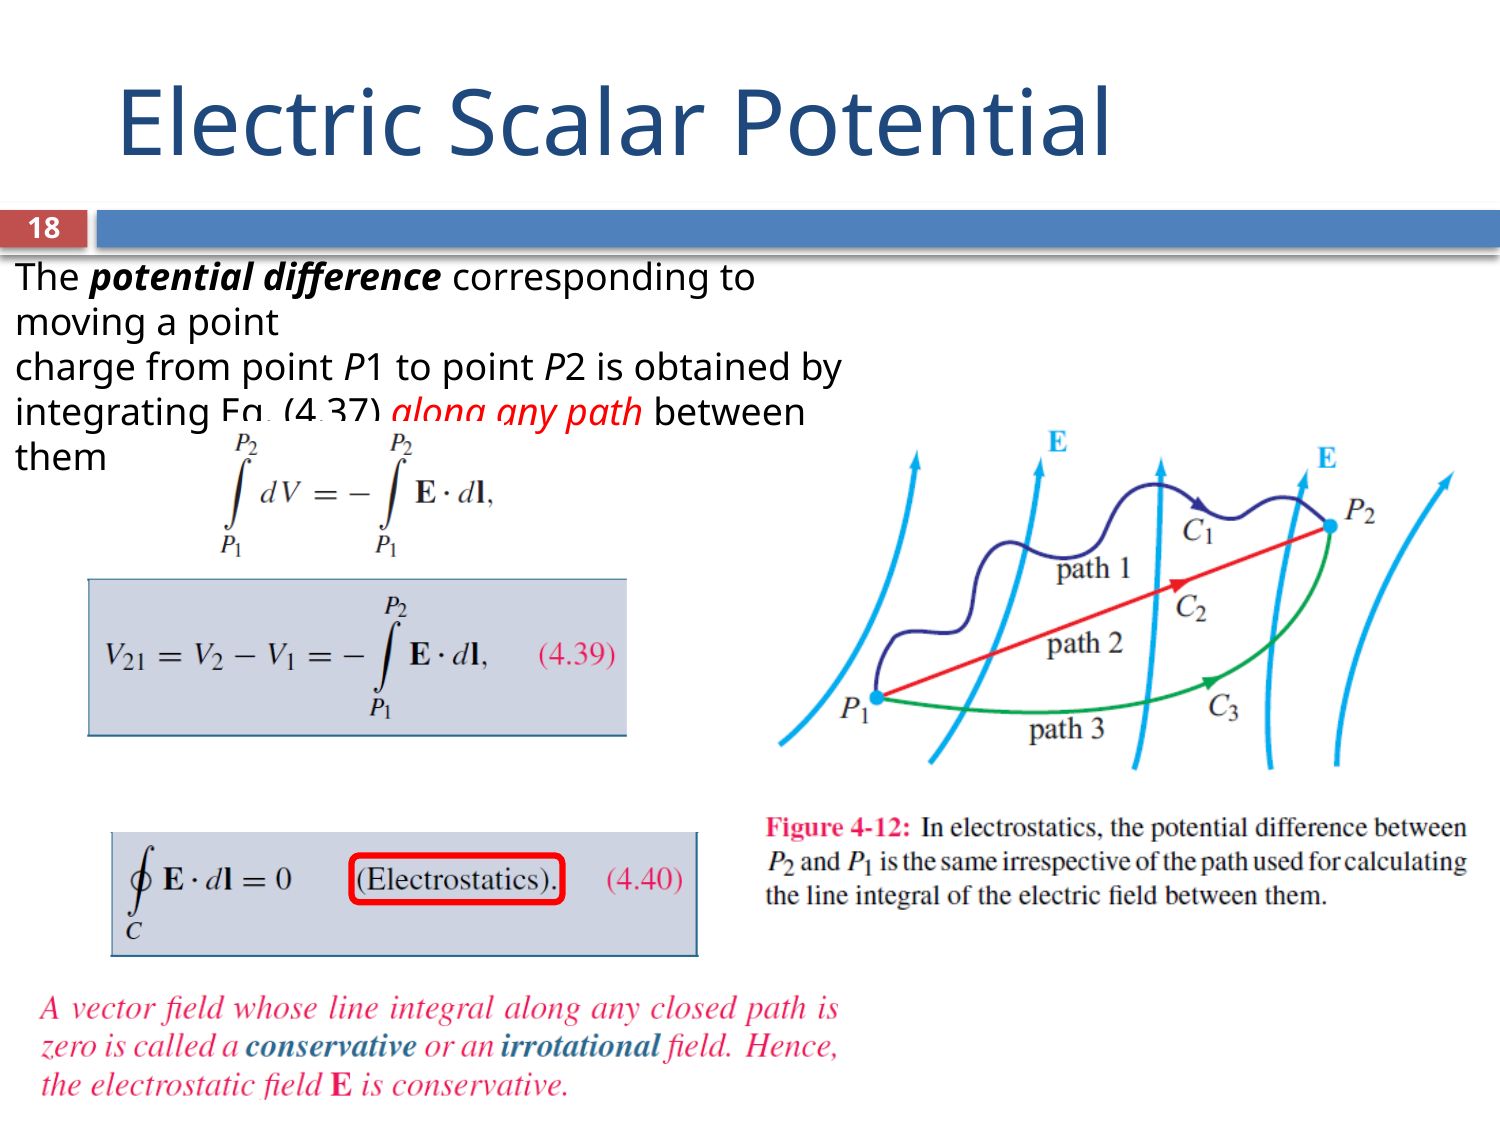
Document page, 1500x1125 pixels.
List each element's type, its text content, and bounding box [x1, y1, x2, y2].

slide_number 18 [0, 208, 88, 249]
text_box The potential difference corresponding to moving a point charge from point P1 to point P2 is obtained by integrating Eq. (4.37) along any path between them [0, 246, 879, 486]
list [81, 573, 629, 741]
picture [756, 419, 1477, 915]
picture [105, 831, 704, 962]
title Electric Scalar Potential [100, 37, 1438, 200]
picture [210, 421, 505, 563]
picture [34, 984, 840, 1102]
